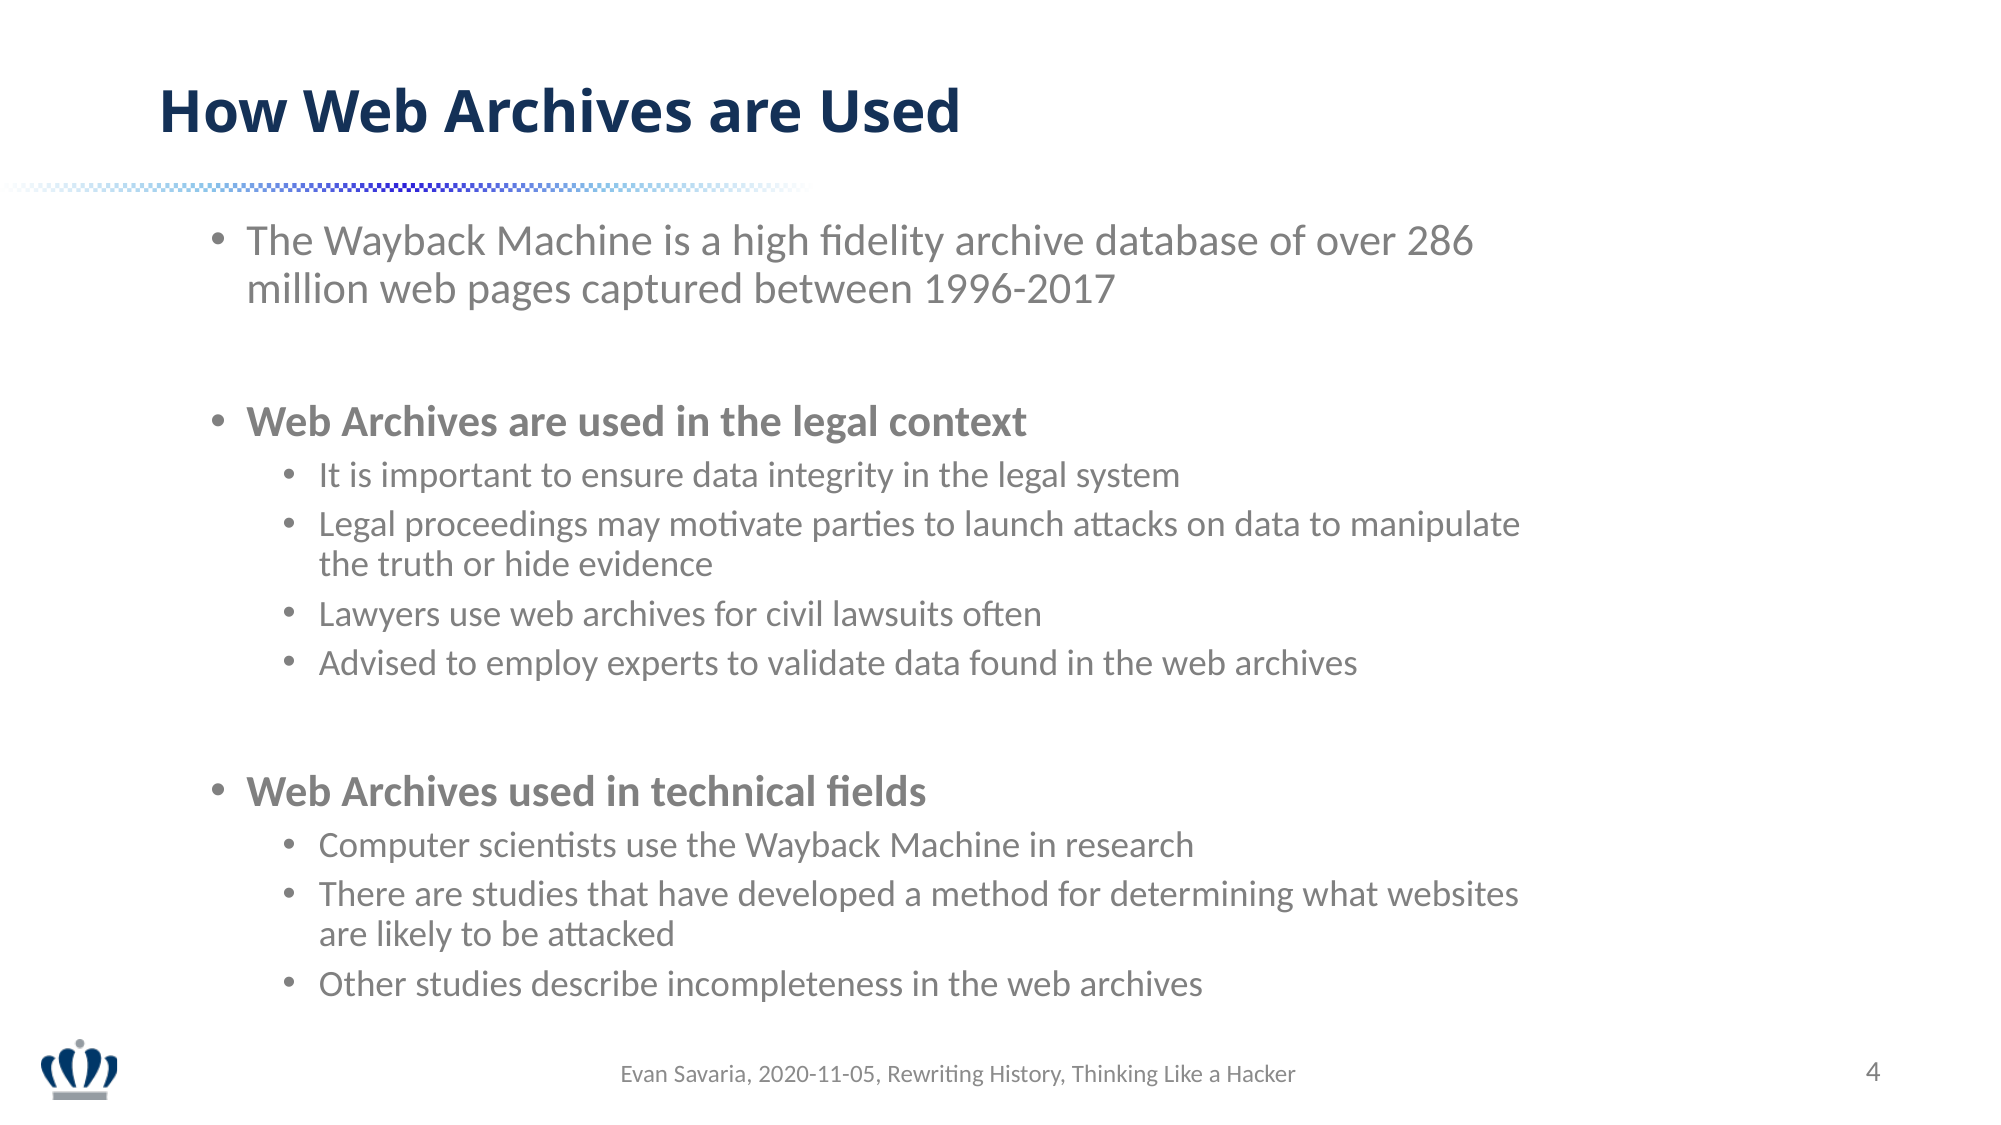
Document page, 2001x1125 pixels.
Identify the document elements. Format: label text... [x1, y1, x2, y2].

text_box 4 [1851, 1044, 1923, 1095]
text_box Evan Savaria, 2020-11-05, Rewriting History, Thinking Like a Hacker [502, 1049, 1416, 1095]
list How Web Archives are Used [143, 75, 1127, 220]
list The Wayback Machine is a high fidelity archive database of over 286 million web pages captured between 1996-2017 Web Archives are used in the legal context It is important to ensure data integrity in the legal system Legal proceedings may motivate parties to launch attacks on data to manipulate the truth or hide evidence Lawyers use web archives for civil lawsuits often Advised to employ experts to validate data found in the web archives Web Archives used in technical fields Computer scientists use the Wayback Machine in research There are studies that have developed a method for determining what websites are likely to be attacked Other studies describe incompleteness in the web archives [195, 209, 1584, 1019]
